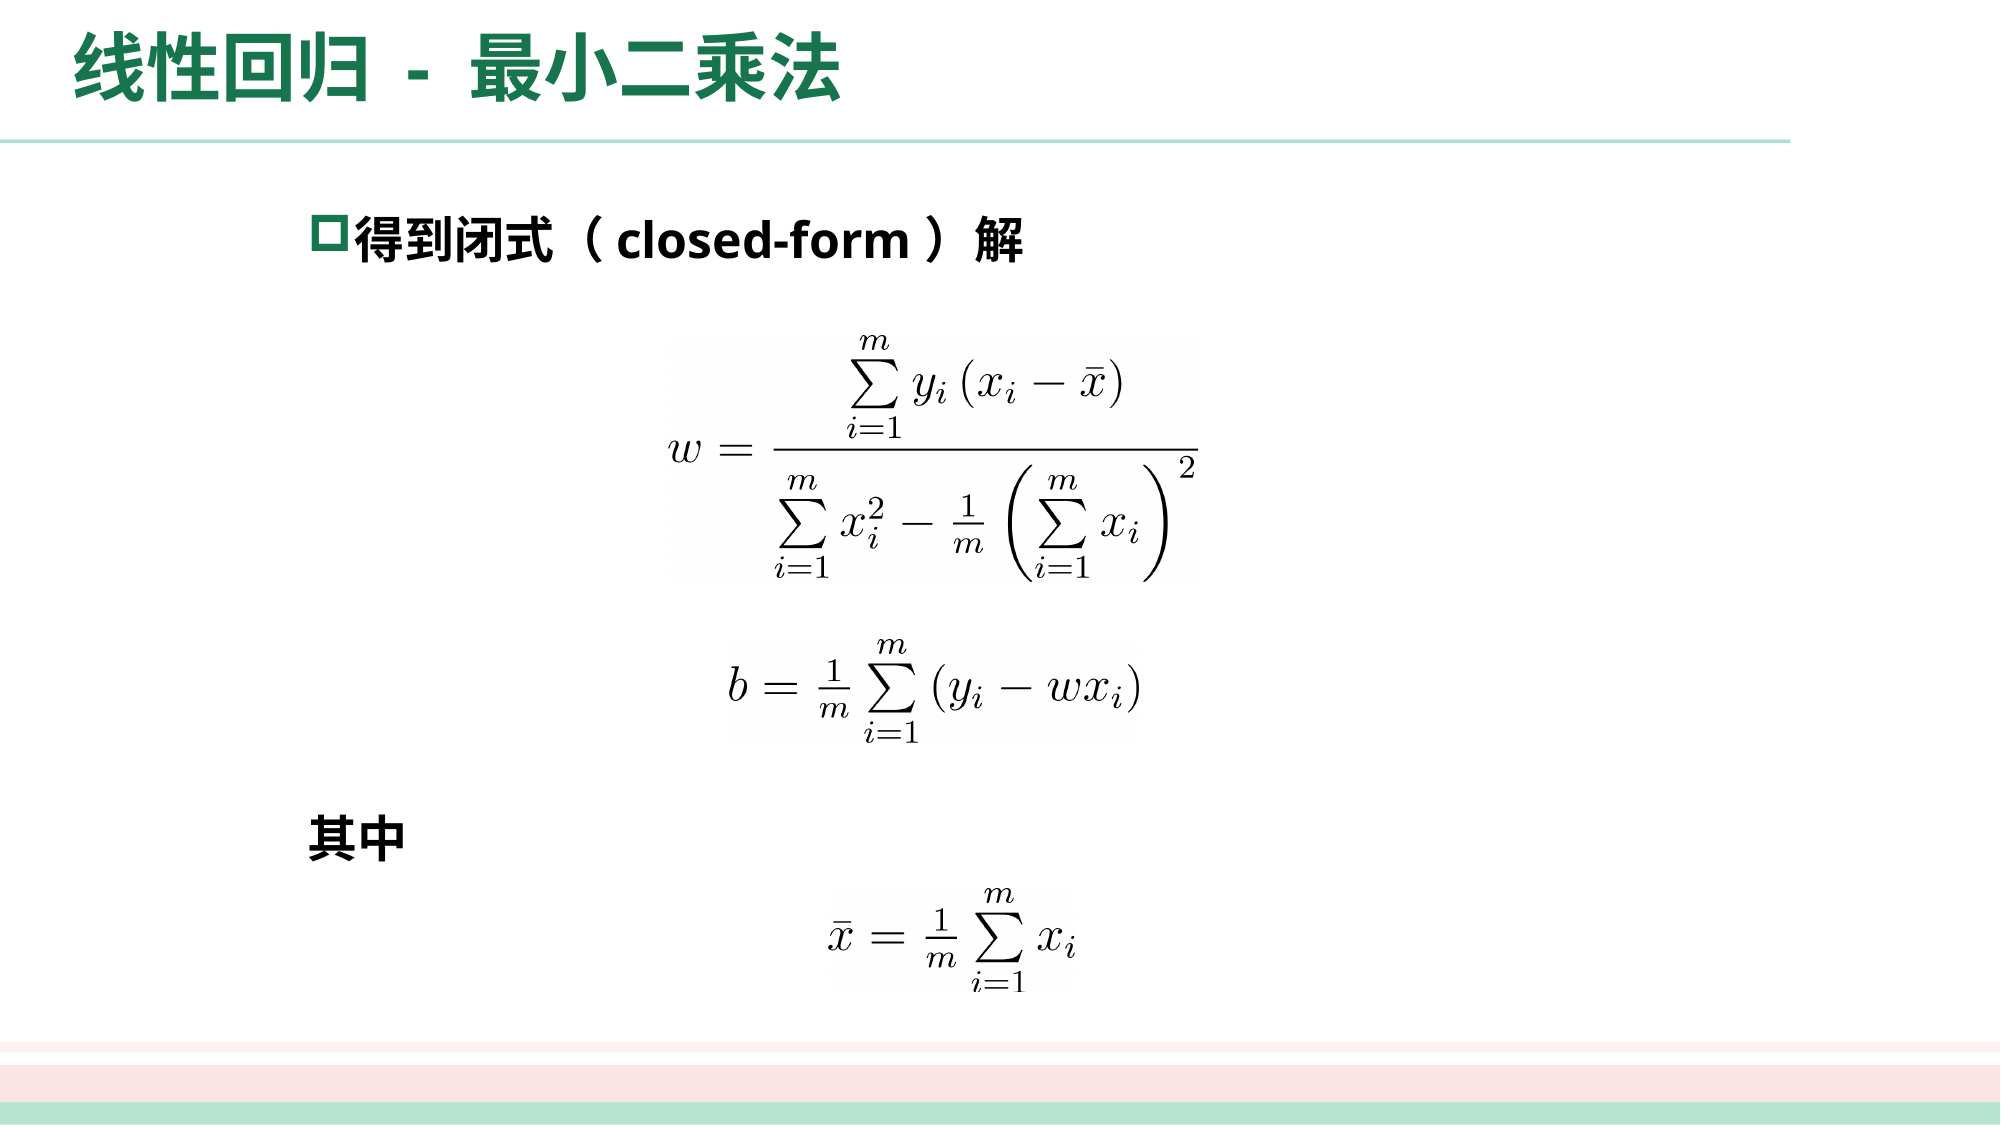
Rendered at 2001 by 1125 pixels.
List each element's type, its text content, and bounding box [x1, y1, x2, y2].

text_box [826, 884, 1077, 995]
picture [0, 0, 2001, 1125]
title 线性回归 - 最小二乘法 [56, 7, 1782, 135]
list 得到闭式（closed-form）解 其中 [292, 207, 1707, 980]
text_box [726, 635, 1141, 746]
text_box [665, 331, 1200, 585]
